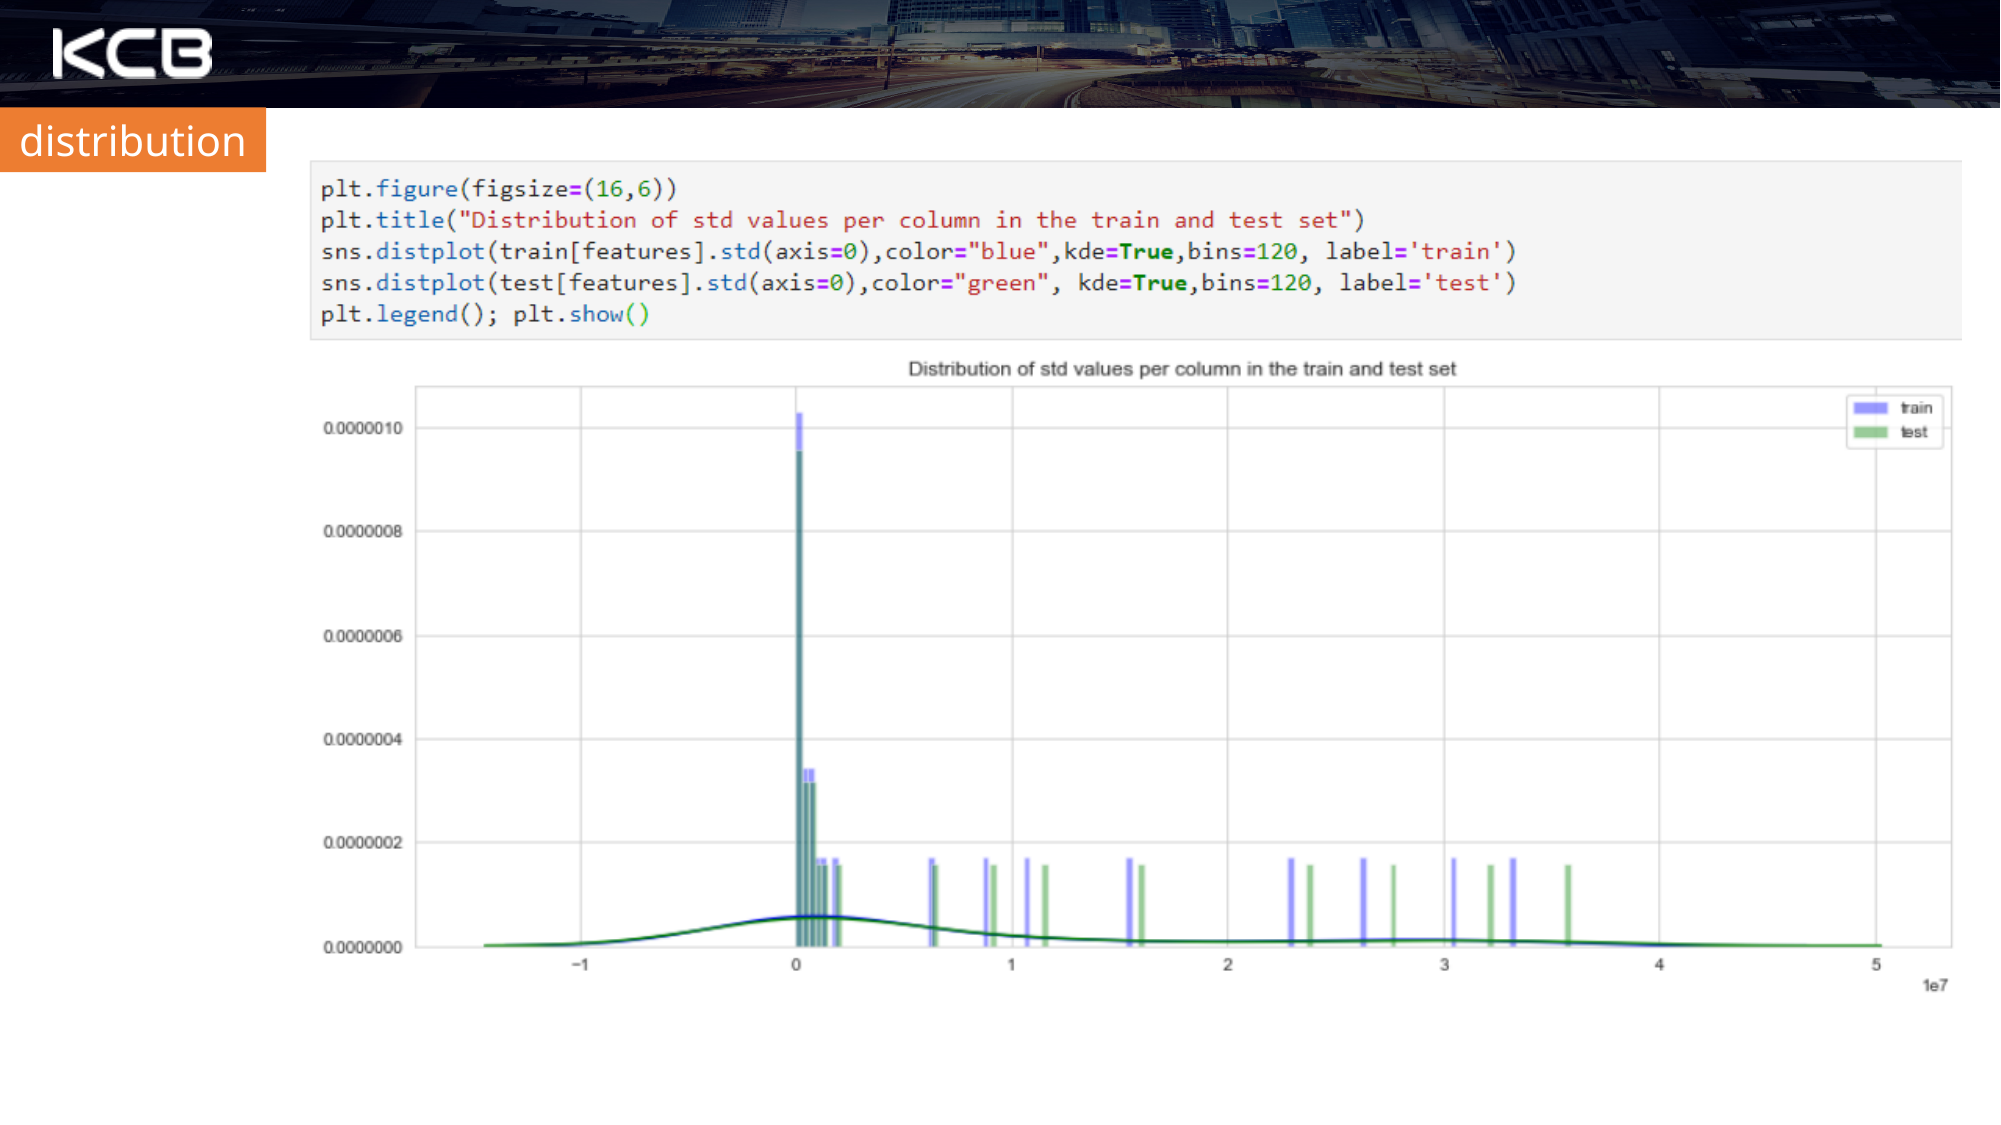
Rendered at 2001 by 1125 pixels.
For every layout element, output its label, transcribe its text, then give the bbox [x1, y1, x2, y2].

text_box distribution [0, 108, 267, 173]
picture [0, 0, 2000, 108]
picture [304, 156, 1962, 999]
